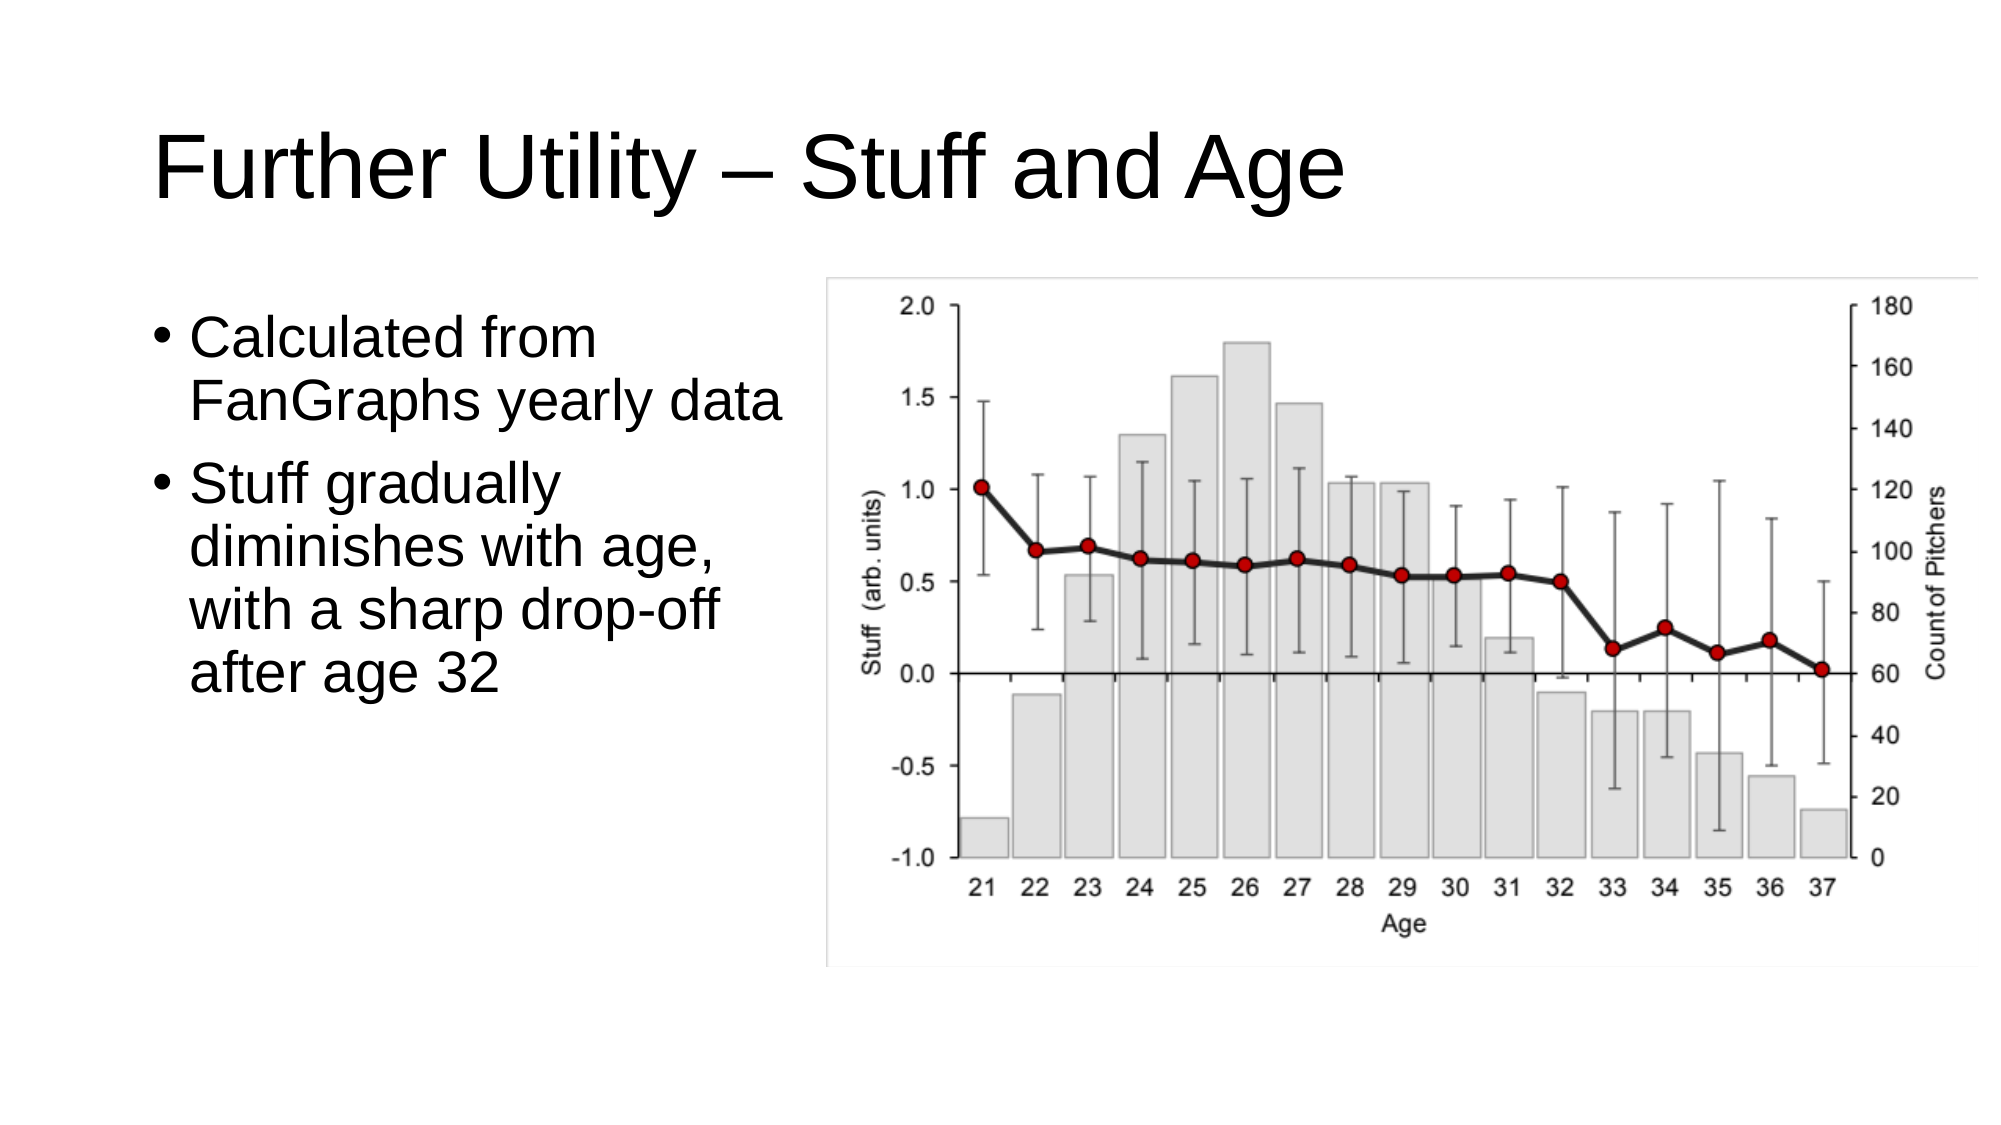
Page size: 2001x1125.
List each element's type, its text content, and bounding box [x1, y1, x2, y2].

picture [825, 277, 1979, 967]
title Further Utility – Stuff and Age [137, 59, 1863, 278]
list Calculated from FanGraphs yearly data Stuff gradually diminishes with age, with a sharp drop-off after age 32 [137, 299, 826, 1014]
